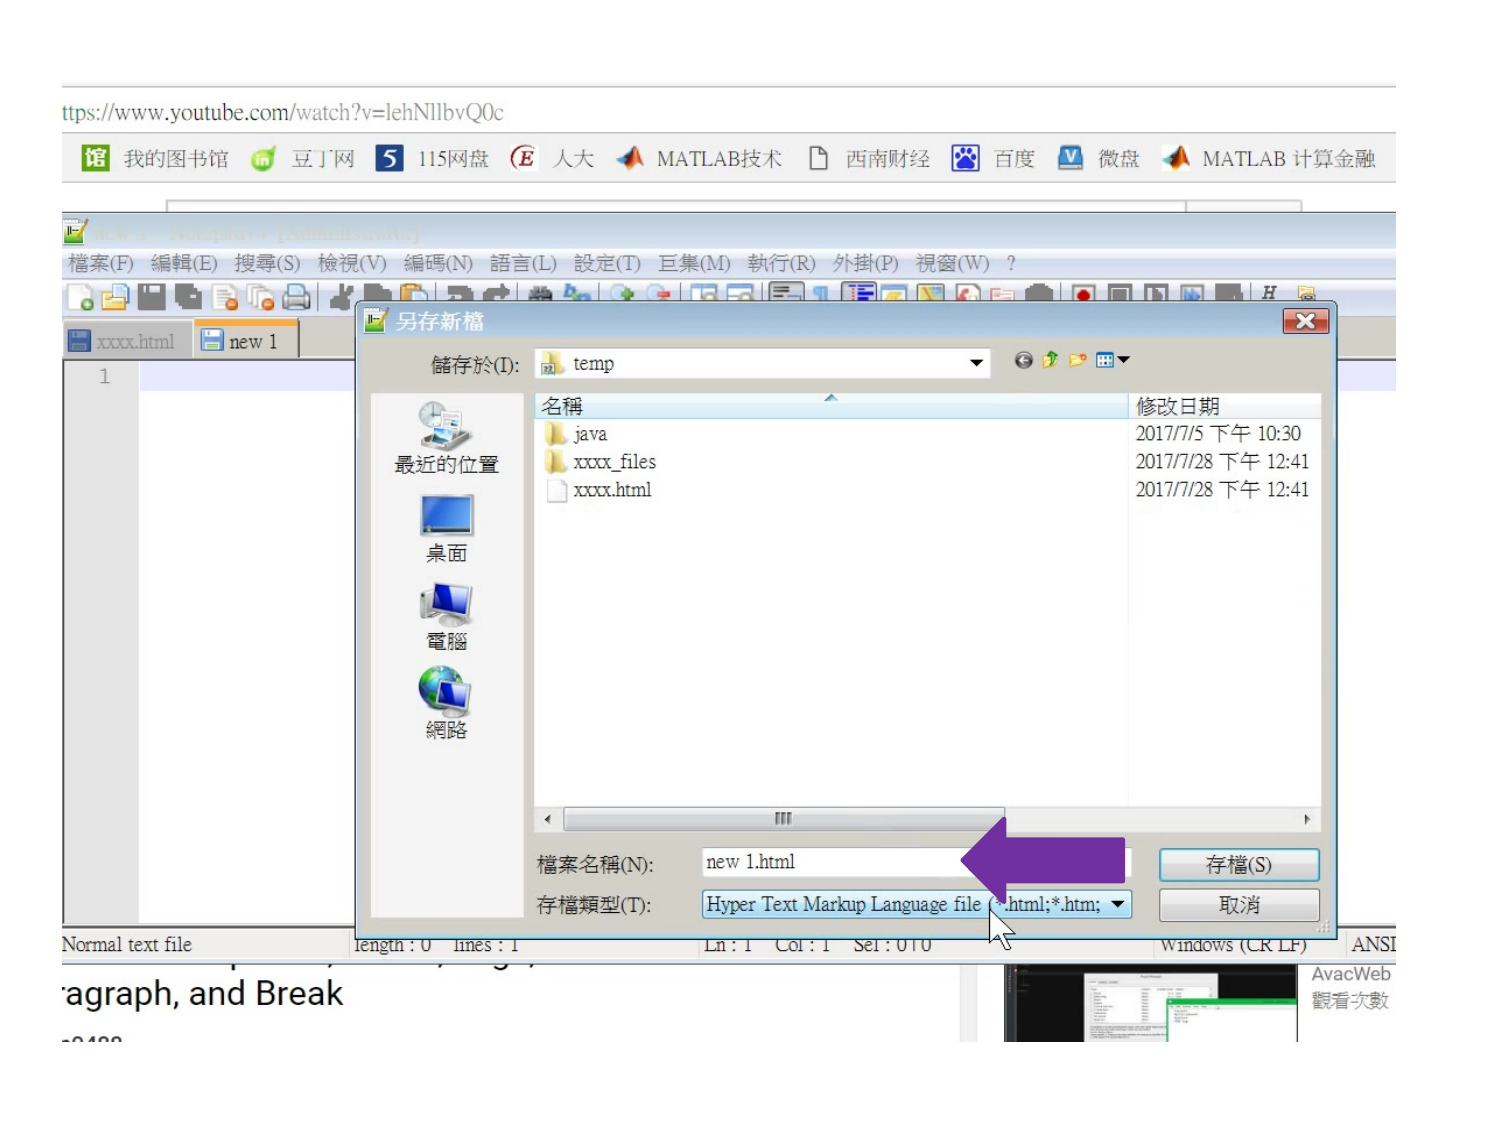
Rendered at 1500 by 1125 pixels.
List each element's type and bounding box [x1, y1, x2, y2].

picture [62, 83, 1396, 1042]
